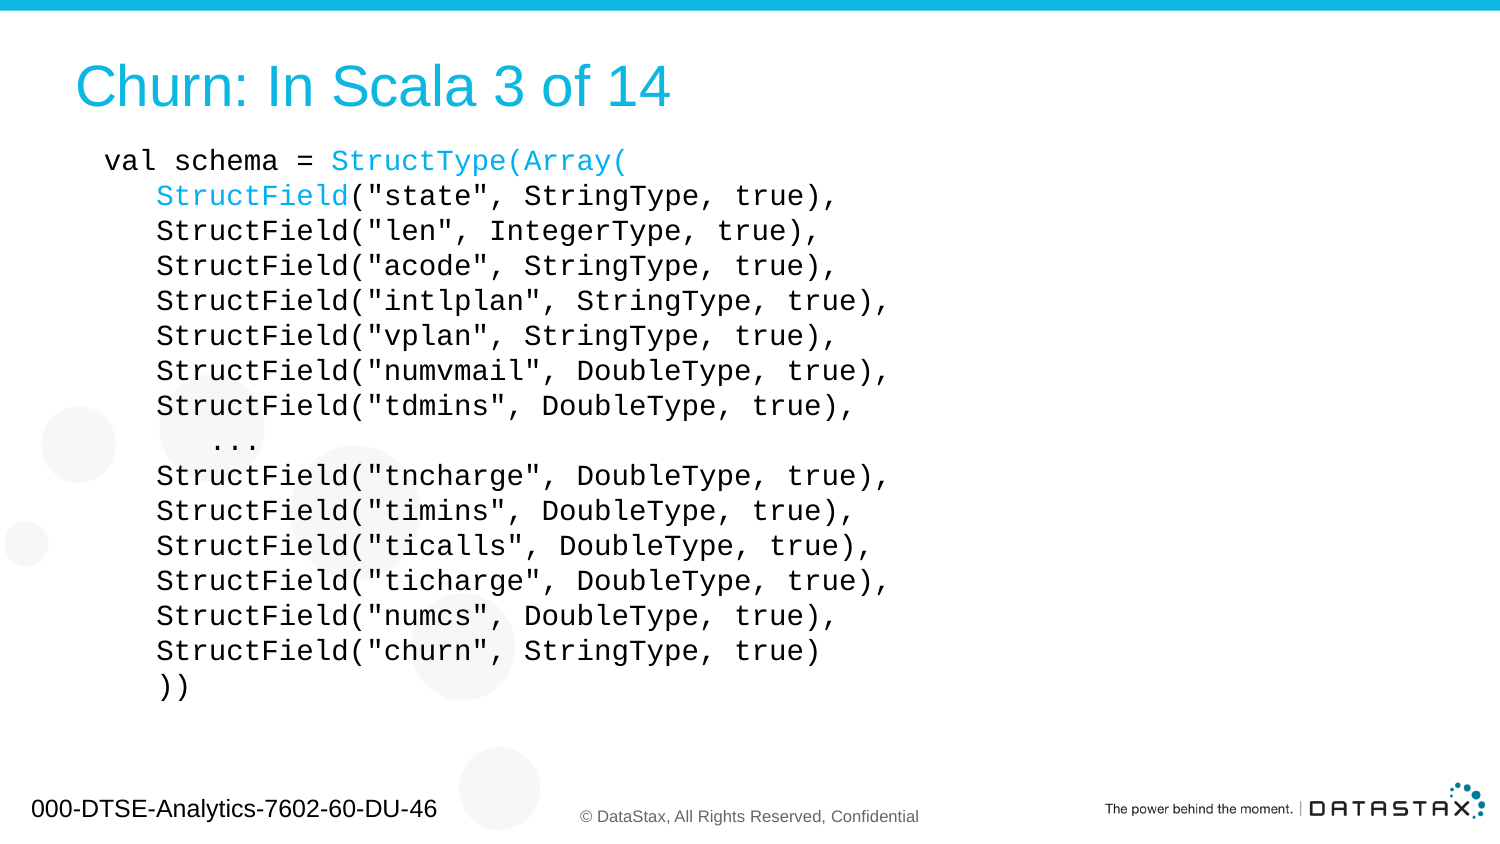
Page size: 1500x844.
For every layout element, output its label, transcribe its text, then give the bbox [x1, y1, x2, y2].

title Churn: In Scala 3 of 14 [75, 44, 1425, 134]
picture [1090, 767, 1500, 834]
text_box val schema = StructType(Array( StructField("state", StringType, true), StructField("len", IntegerType, true), StructField("acode", StringType, true), StructField("intlplan", StringType, true), StructField("vplan", StringType, true), StructField("numvmail", DoubleType, true), StructField("tdmins", DoubleType, true), ... StructField("tncharge", DoubleType, true), StructField("timins", DoubleType, true), StructField("ticalls", DoubleType, true), StructField("ticharge", DoubleType, true), StructField("numcs", DoubleType, true), StructField("churn", StringType, true) )) [36, 134, 1425, 709]
slide_number 000-DTSE-Analytics-7602-60-DU-46 [16, 785, 720, 831]
